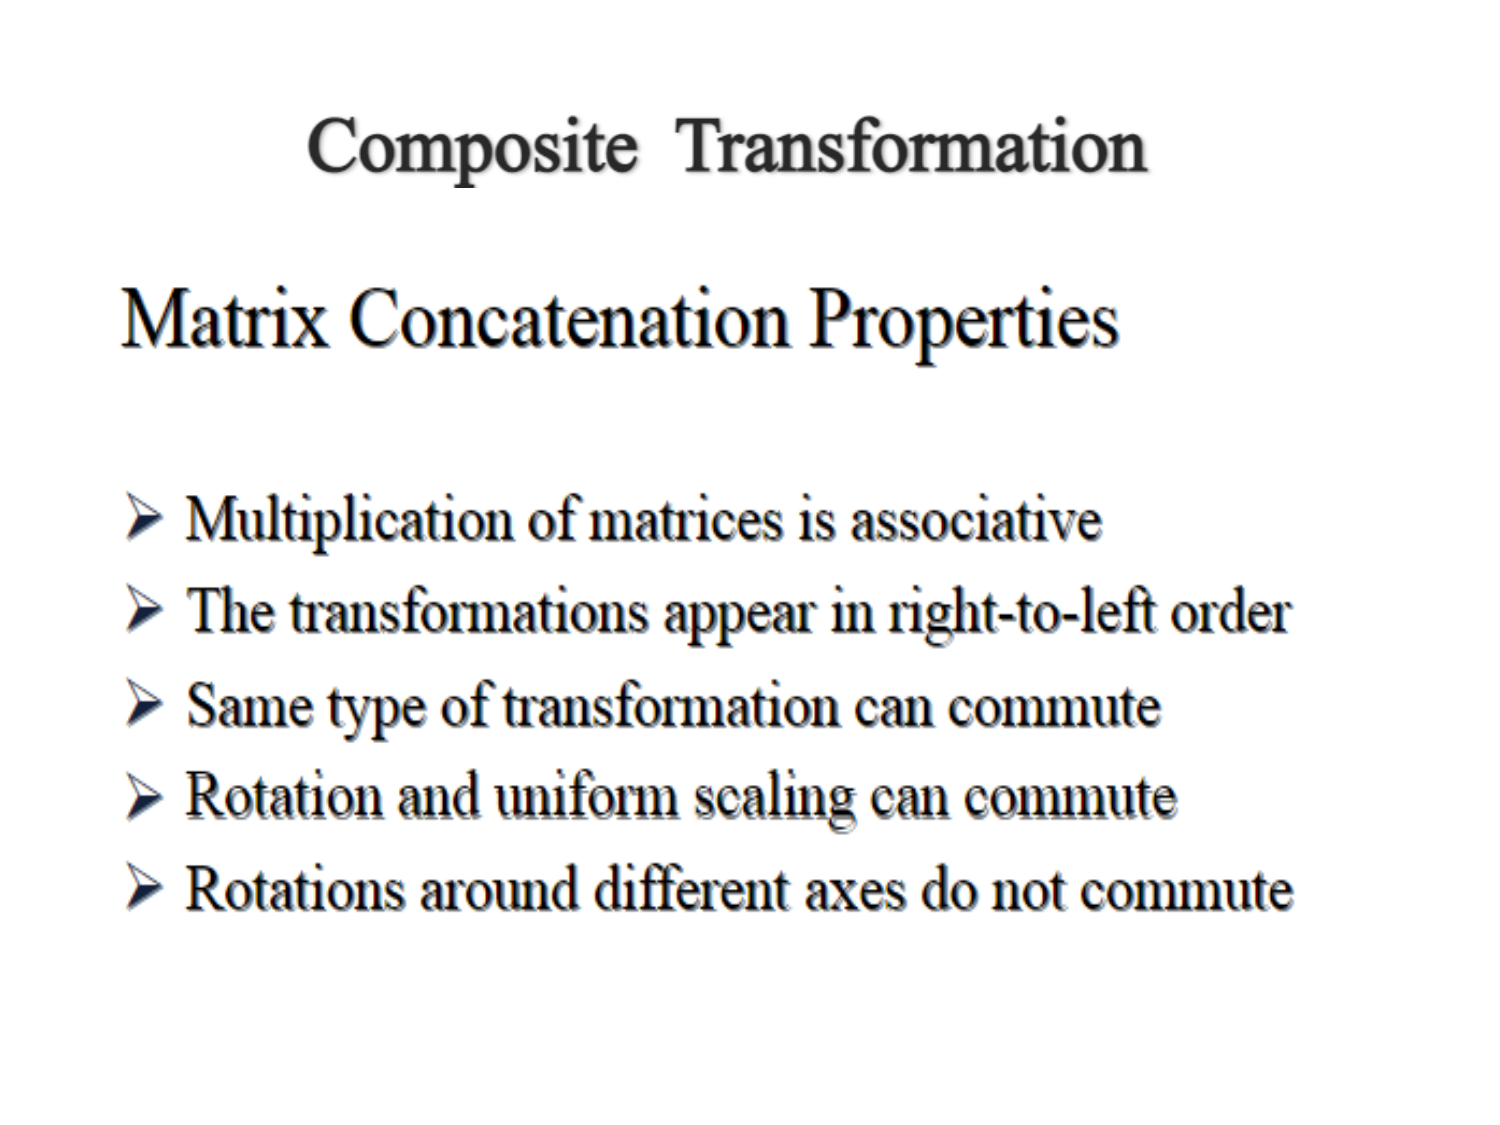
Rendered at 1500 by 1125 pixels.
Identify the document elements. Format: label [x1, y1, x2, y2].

picture [299, 91, 1157, 188]
picture [112, 262, 1401, 963]
